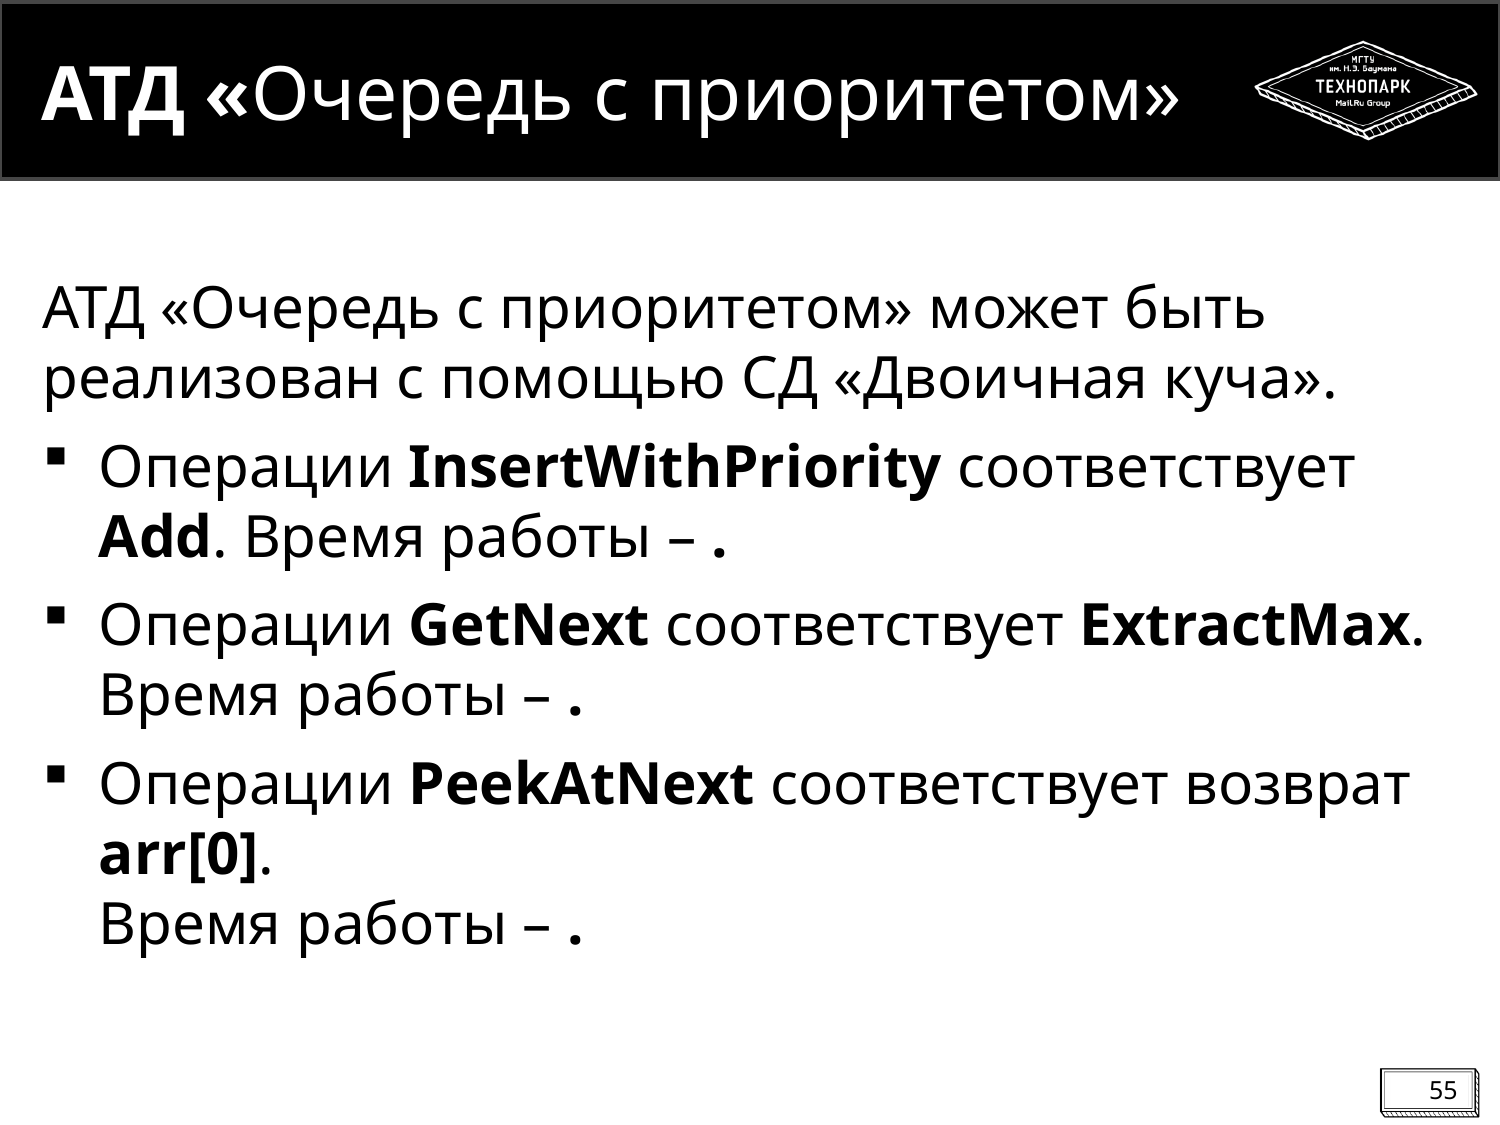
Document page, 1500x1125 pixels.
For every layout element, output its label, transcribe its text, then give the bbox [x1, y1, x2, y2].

slide_number 55 [1130, 1069, 1473, 1114]
picture [1366, 1060, 1495, 1125]
title АТД «Очередь с приоритетом» [26, 15, 1250, 166]
picture [1250, 19, 1492, 162]
